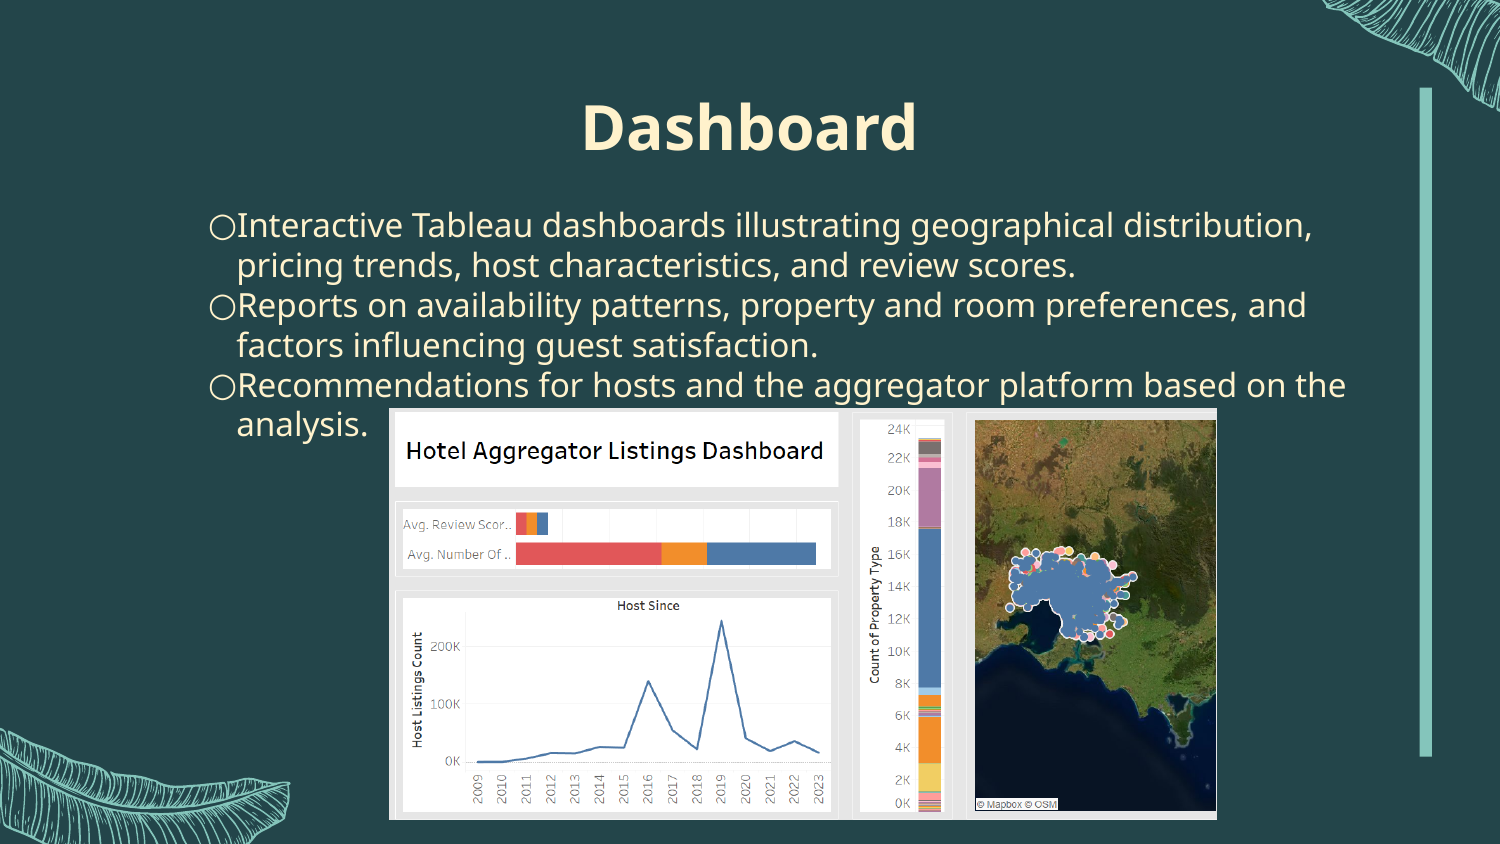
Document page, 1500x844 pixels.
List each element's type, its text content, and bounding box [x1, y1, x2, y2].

list Interactive Tableau dashboards illustrating geographical distribution, pricing trends, host characteristics, and review scores. Reports on availability patterns, property and room preferences, and factors influencing guest satisfaction. Recommendations for hosts and the aggregator platform based on the analysis. [118, 189, 1382, 756]
title Dashboard [118, 72, 1382, 167]
picture [389, 408, 1217, 821]
